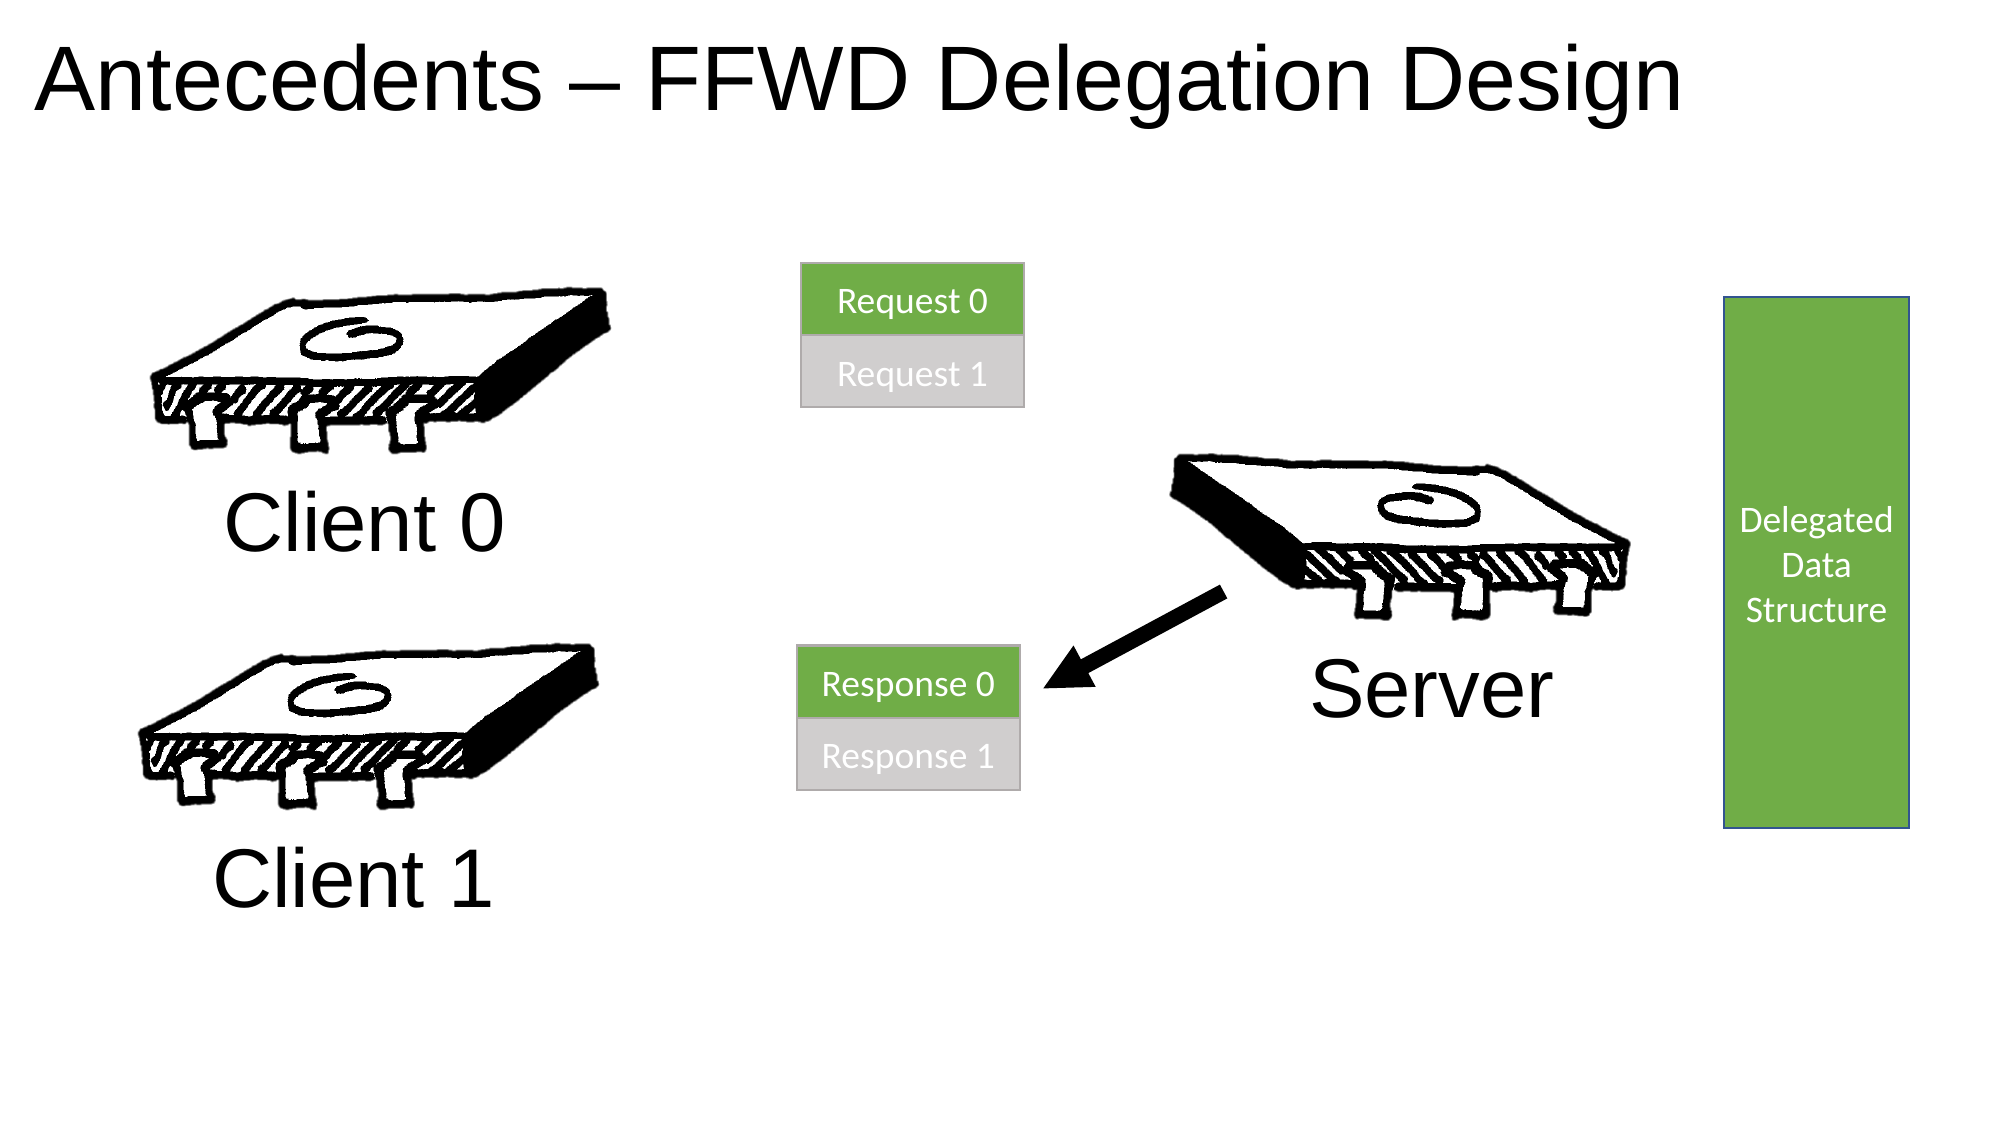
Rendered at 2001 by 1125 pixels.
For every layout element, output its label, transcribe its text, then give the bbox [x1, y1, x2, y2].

text_box Response 1 [796, 717, 1021, 791]
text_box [55, 109, 716, 605]
text_box Delegated Data Structure [1723, 296, 1910, 829]
text_box Request 1 [800, 334, 1025, 408]
title Antecedents – FFWD Delegation Design [19, 23, 1745, 241]
text_box Response 0 [796, 644, 1021, 717]
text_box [1043, 591, 1224, 689]
text_box Request 0 [800, 262, 1025, 334]
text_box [1064, 276, 1725, 772]
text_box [43, 465, 704, 961]
